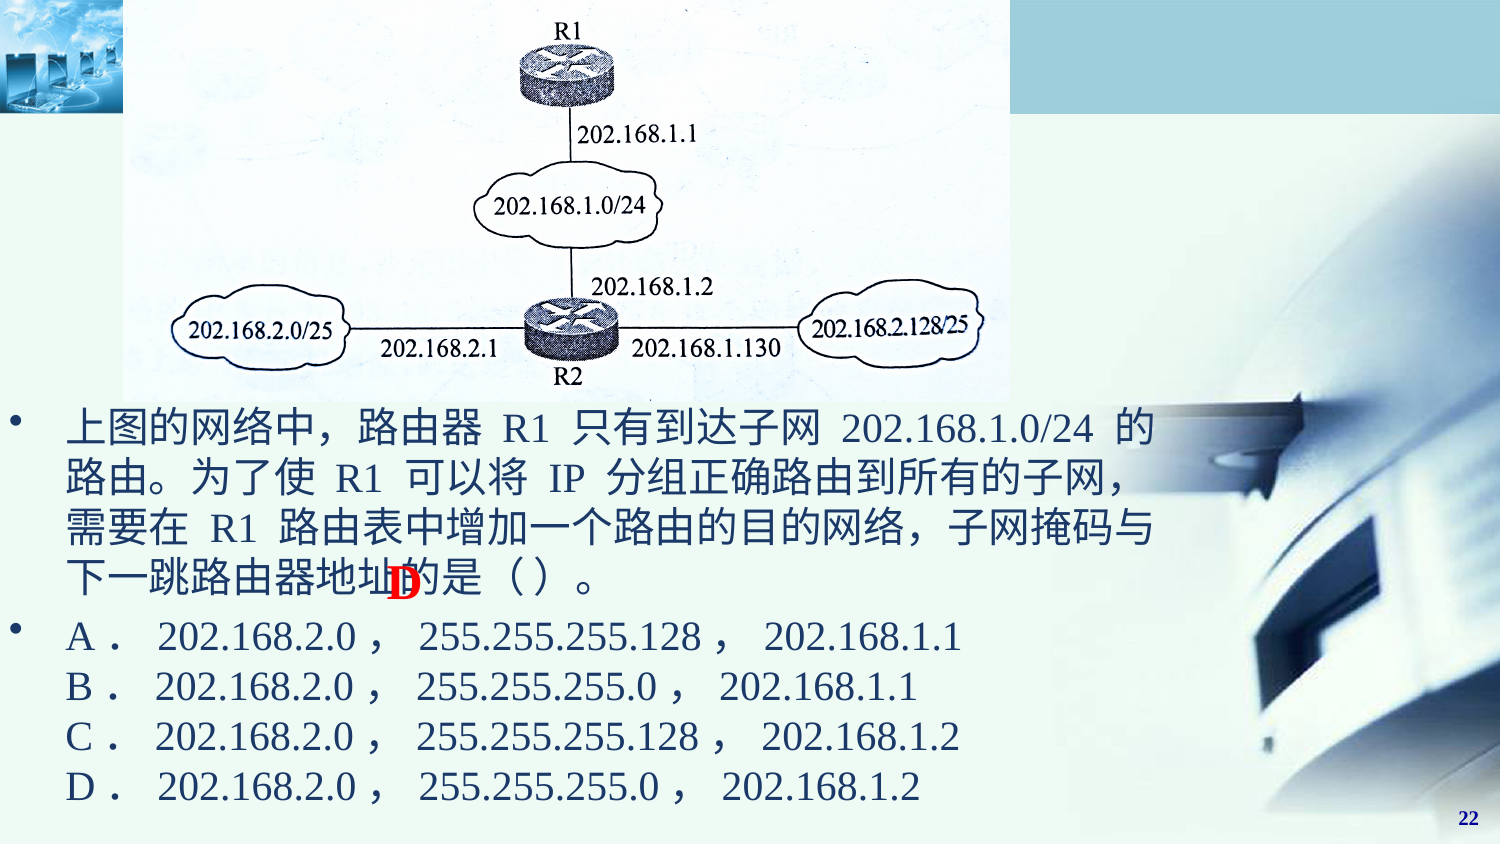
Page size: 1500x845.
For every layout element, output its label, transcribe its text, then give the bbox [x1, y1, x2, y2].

footer 22 [1019, 796, 1495, 836]
picture [0, 0, 1500, 844]
text_box D [371, 541, 431, 617]
list 上图的网络中，路由器 R1 只有到达子网 202.168.1.0/24 的路由。为了使 R1 可以将 IP 分组正确路由到所有的子网，需要在 R1 路由表中增加一个路由的目的网络，子网掩码与下一跳路由器地址的是（ ）。 A．202.168.2.0，255.255.255.128，202.168.1.1 B．202.168.2.0，255.255.255.0，202.168.1.1 C．202.168.2.0，255.255.255.128，202.168.1.2 D．202.168.2.0，255.255.255.0，202.168.1.2 [0, 392, 1200, 836]
